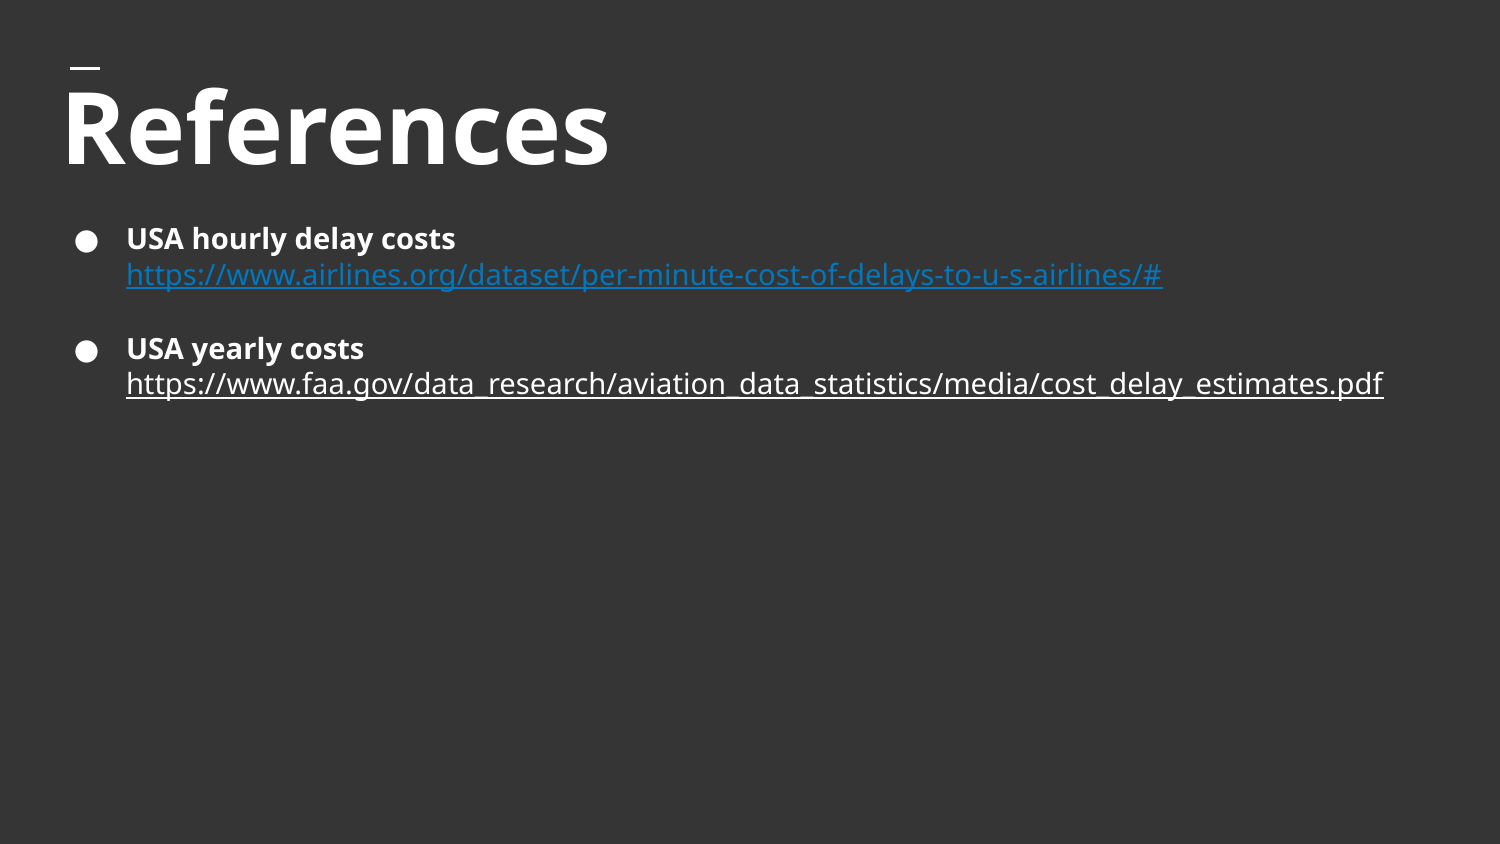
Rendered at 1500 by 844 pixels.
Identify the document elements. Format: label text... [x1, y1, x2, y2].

title References [45, 42, 1070, 205]
text_box USA hourly delay costs https://www.airlines.org/dataset/per-minute-cost-of-delays-to-u-s-airlines/# USA yearly costs https://www.faa.gov/data_research/aviation_data_statistics/media/cost_delay_estimates.pdf [35, 205, 1416, 421]
